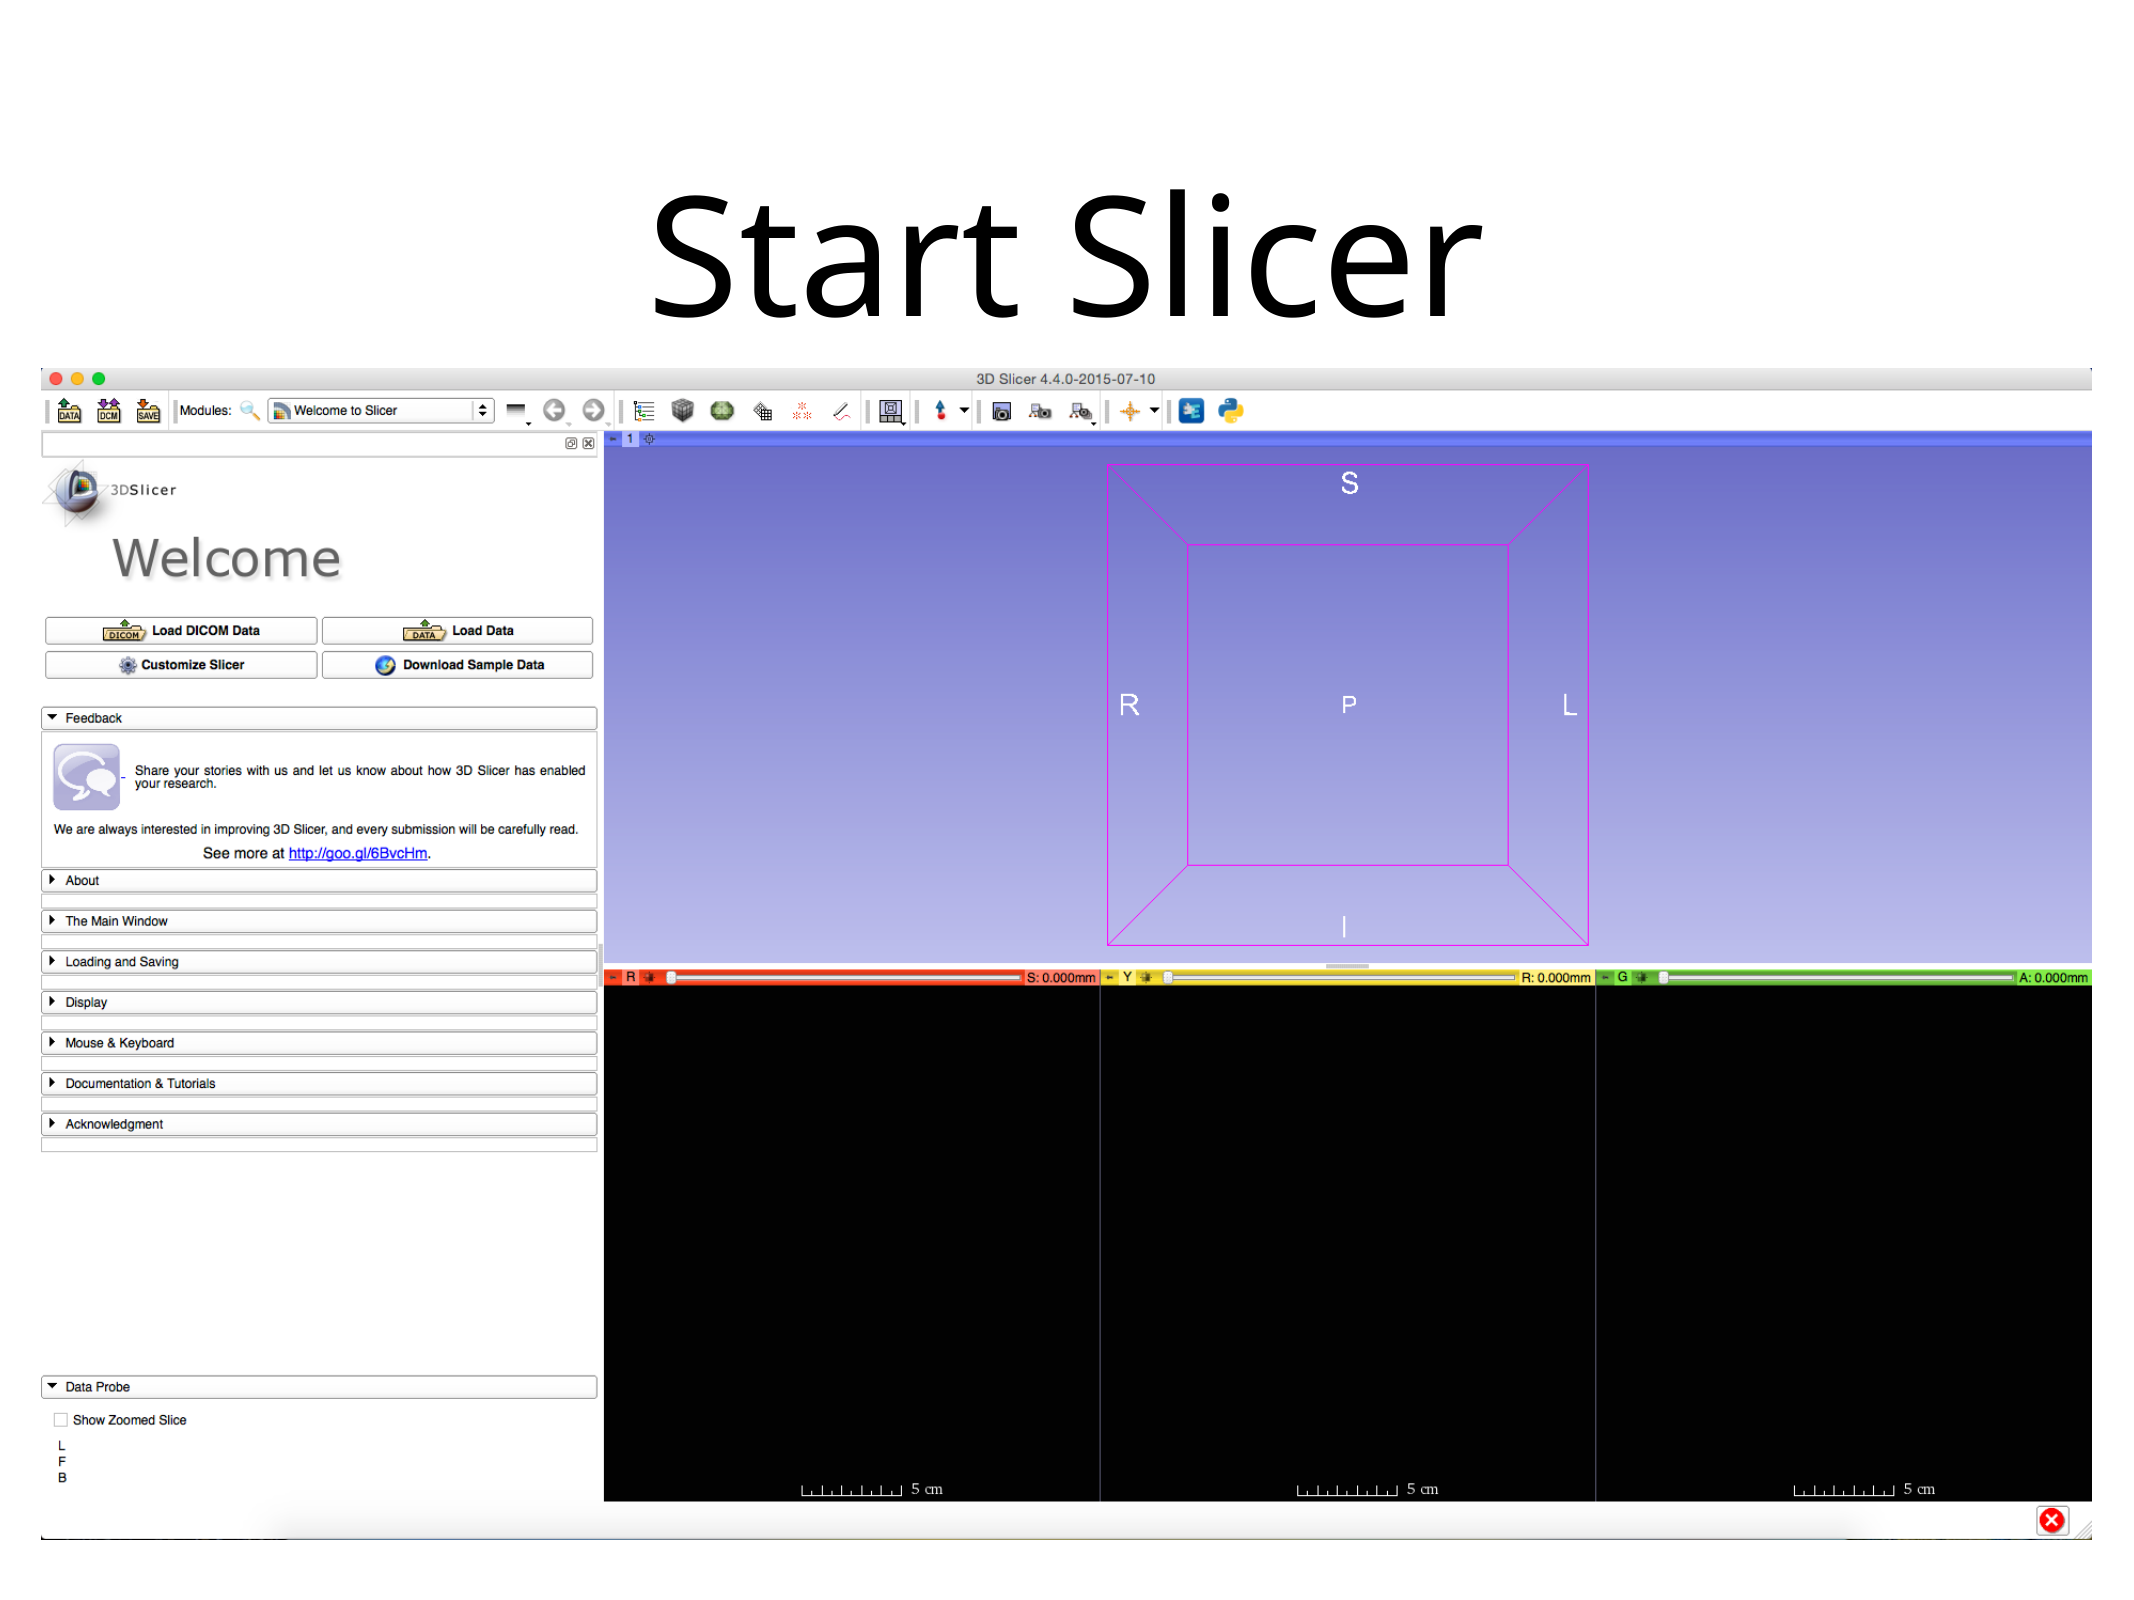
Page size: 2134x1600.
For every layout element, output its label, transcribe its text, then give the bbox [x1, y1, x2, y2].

title Start Slicer [155, 72, 1978, 361]
picture [41, 368, 2092, 1541]
